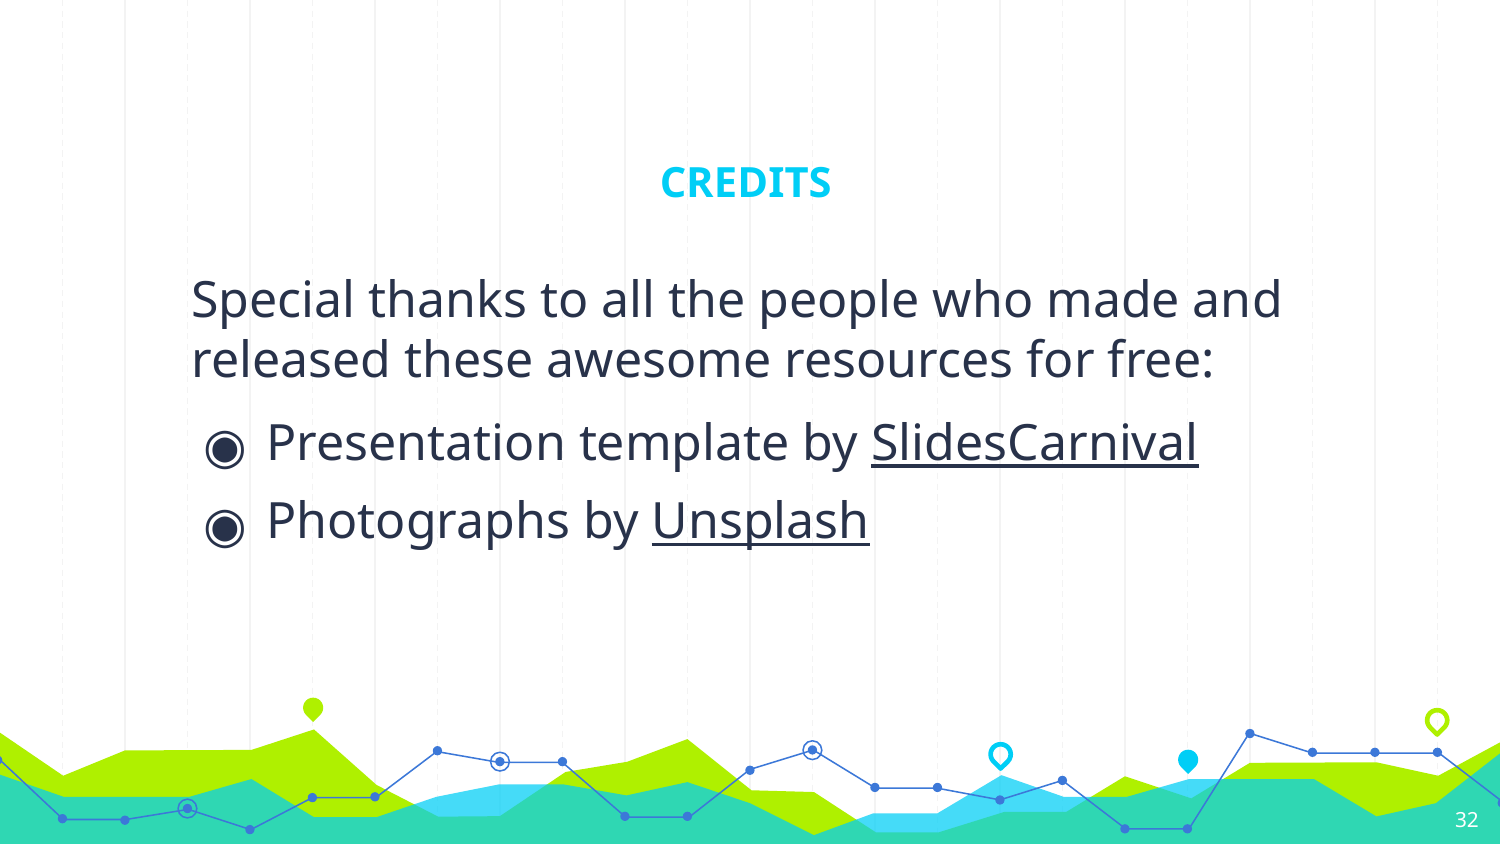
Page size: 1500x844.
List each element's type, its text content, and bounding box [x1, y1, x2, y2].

list Special thanks to all the people who made and released these awesome resources for free: Presentation template by SlidesCarnival Photographs by Unsplash [176, 252, 1325, 568]
slide_number 32 [1403, 791, 1494, 844]
title CREDITS [171, 103, 1320, 222]
